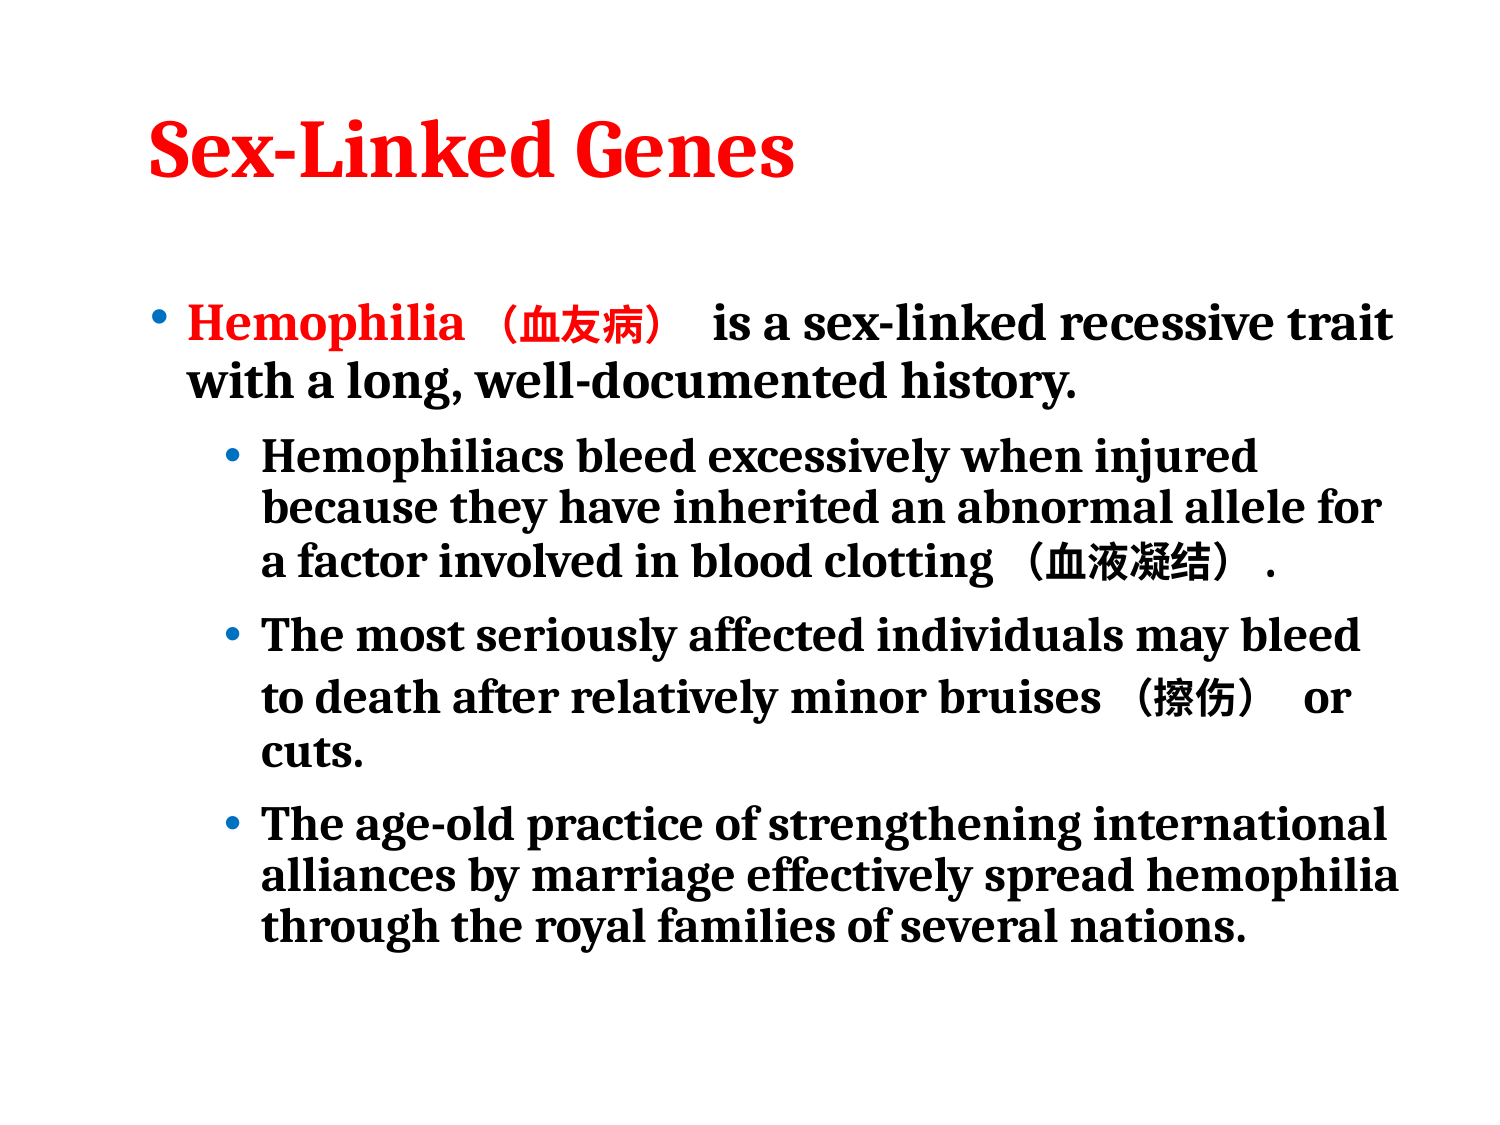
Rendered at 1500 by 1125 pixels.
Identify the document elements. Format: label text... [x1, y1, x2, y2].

title Sex-Linked Genes [135, 97, 1500, 255]
list Hemophilia（血友病） is a sex-linked recessive trait with a long, well-documented history. Hemophiliacs bleed excessively when injured because they have inherited an abnormal allele for a factor involved in blood clotting（血液凝结）. The most seriously affected individuals may bleed to death after relatively minor bruises（擦伤） or cuts. The age-old practice of strengthening international alliances by marriage effectively spread hemophilia through the royal families of several nations. [135, 278, 1417, 1014]
